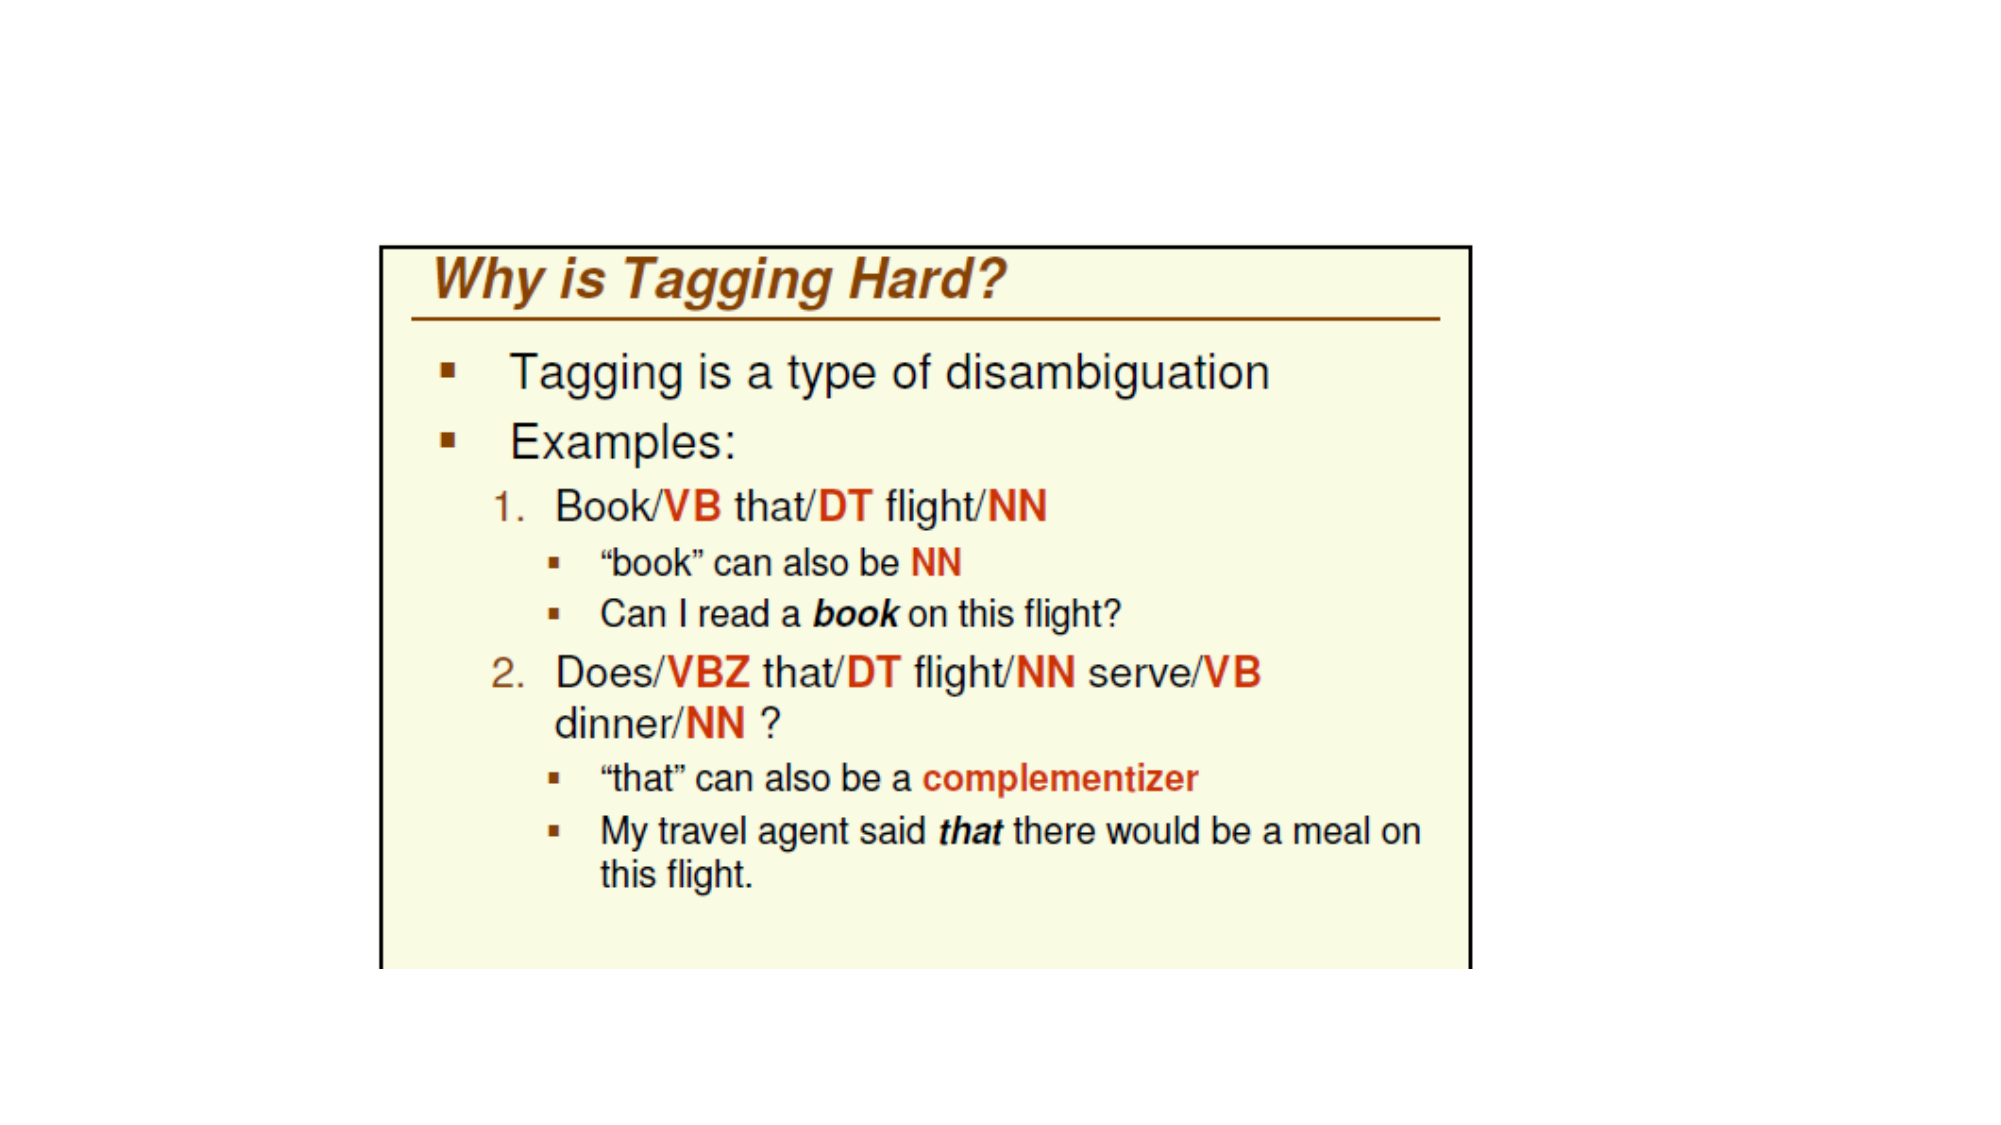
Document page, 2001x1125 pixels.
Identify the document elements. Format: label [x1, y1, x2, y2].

picture [240, 174, 1537, 969]
